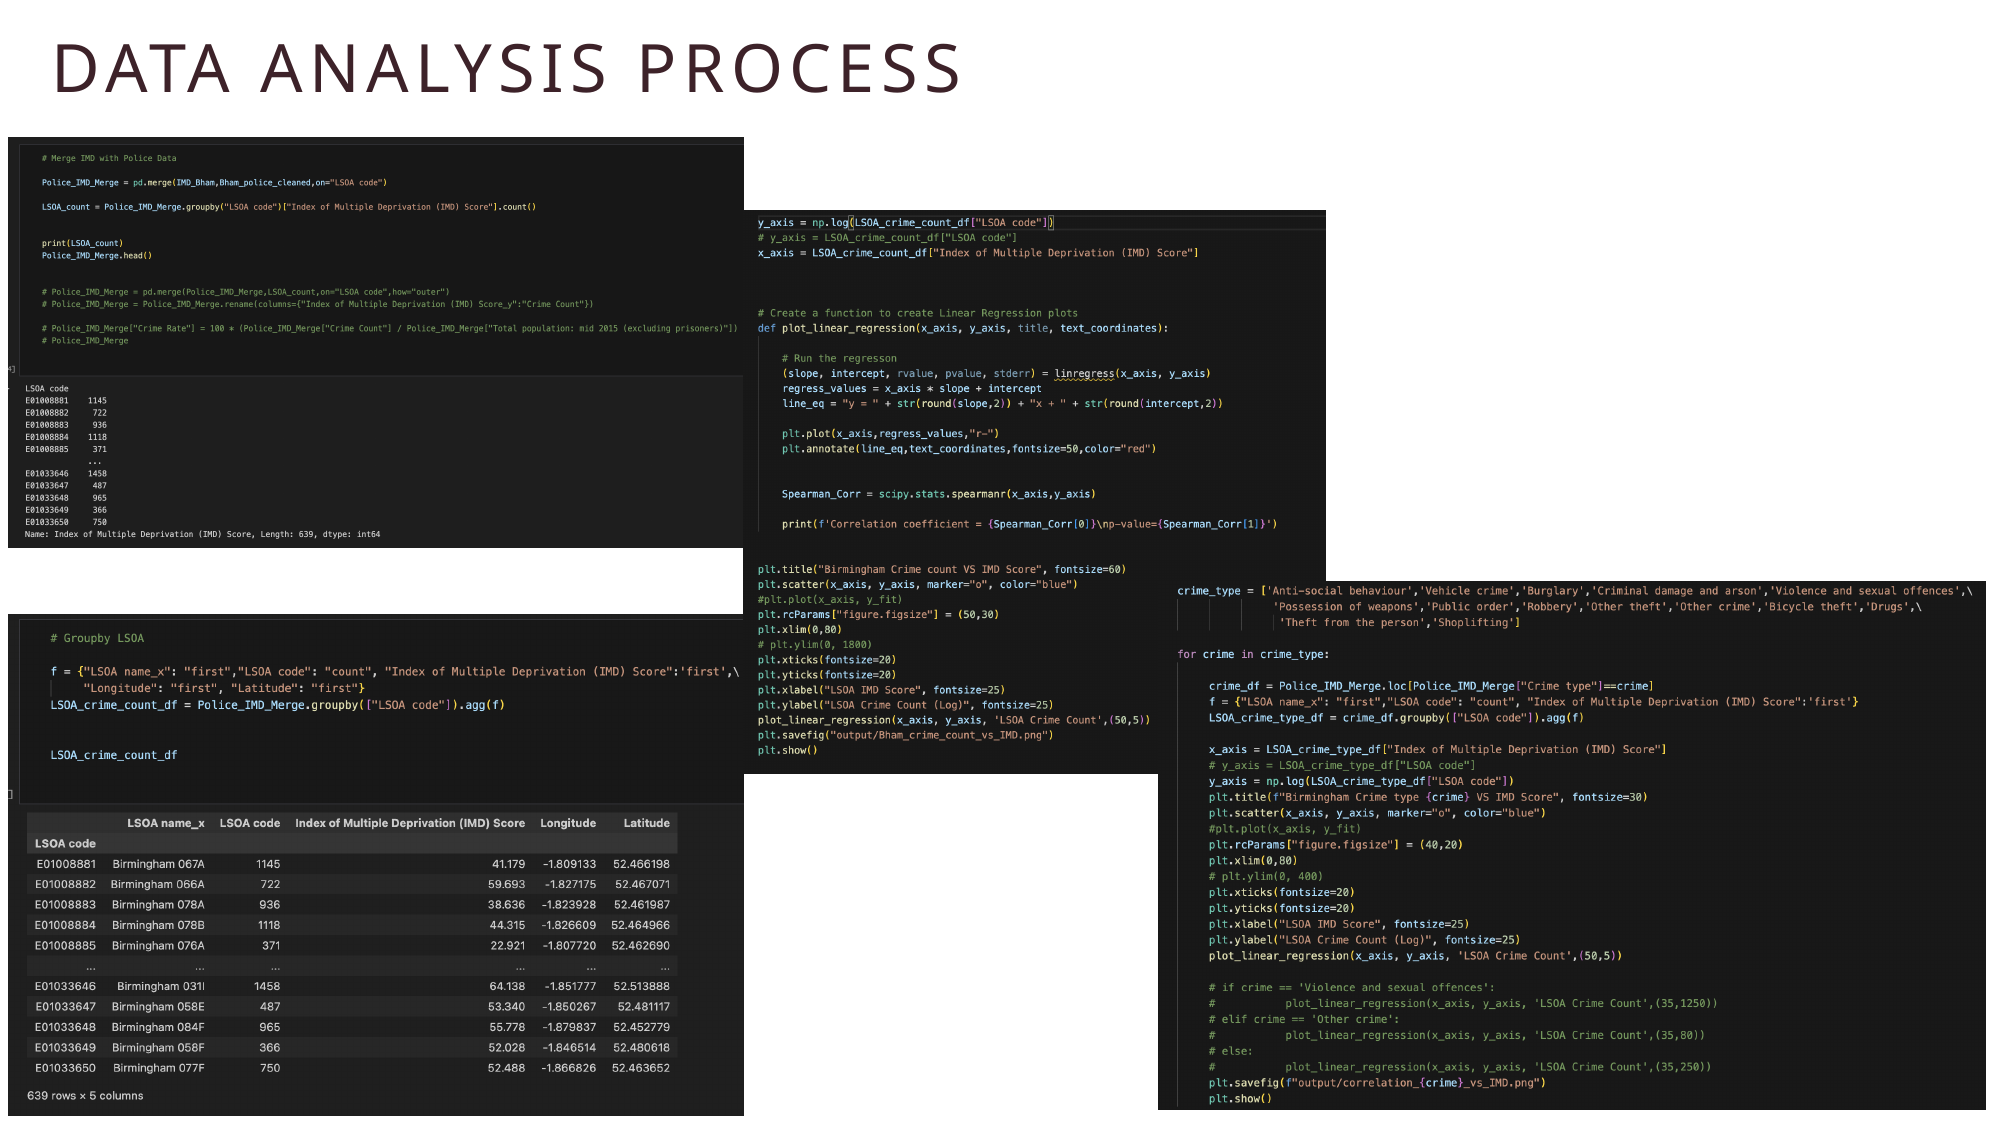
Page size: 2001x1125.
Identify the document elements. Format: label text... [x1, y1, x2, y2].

title Data analysis process [0, 0, 1285, 115]
picture [8, 137, 1986, 1116]
